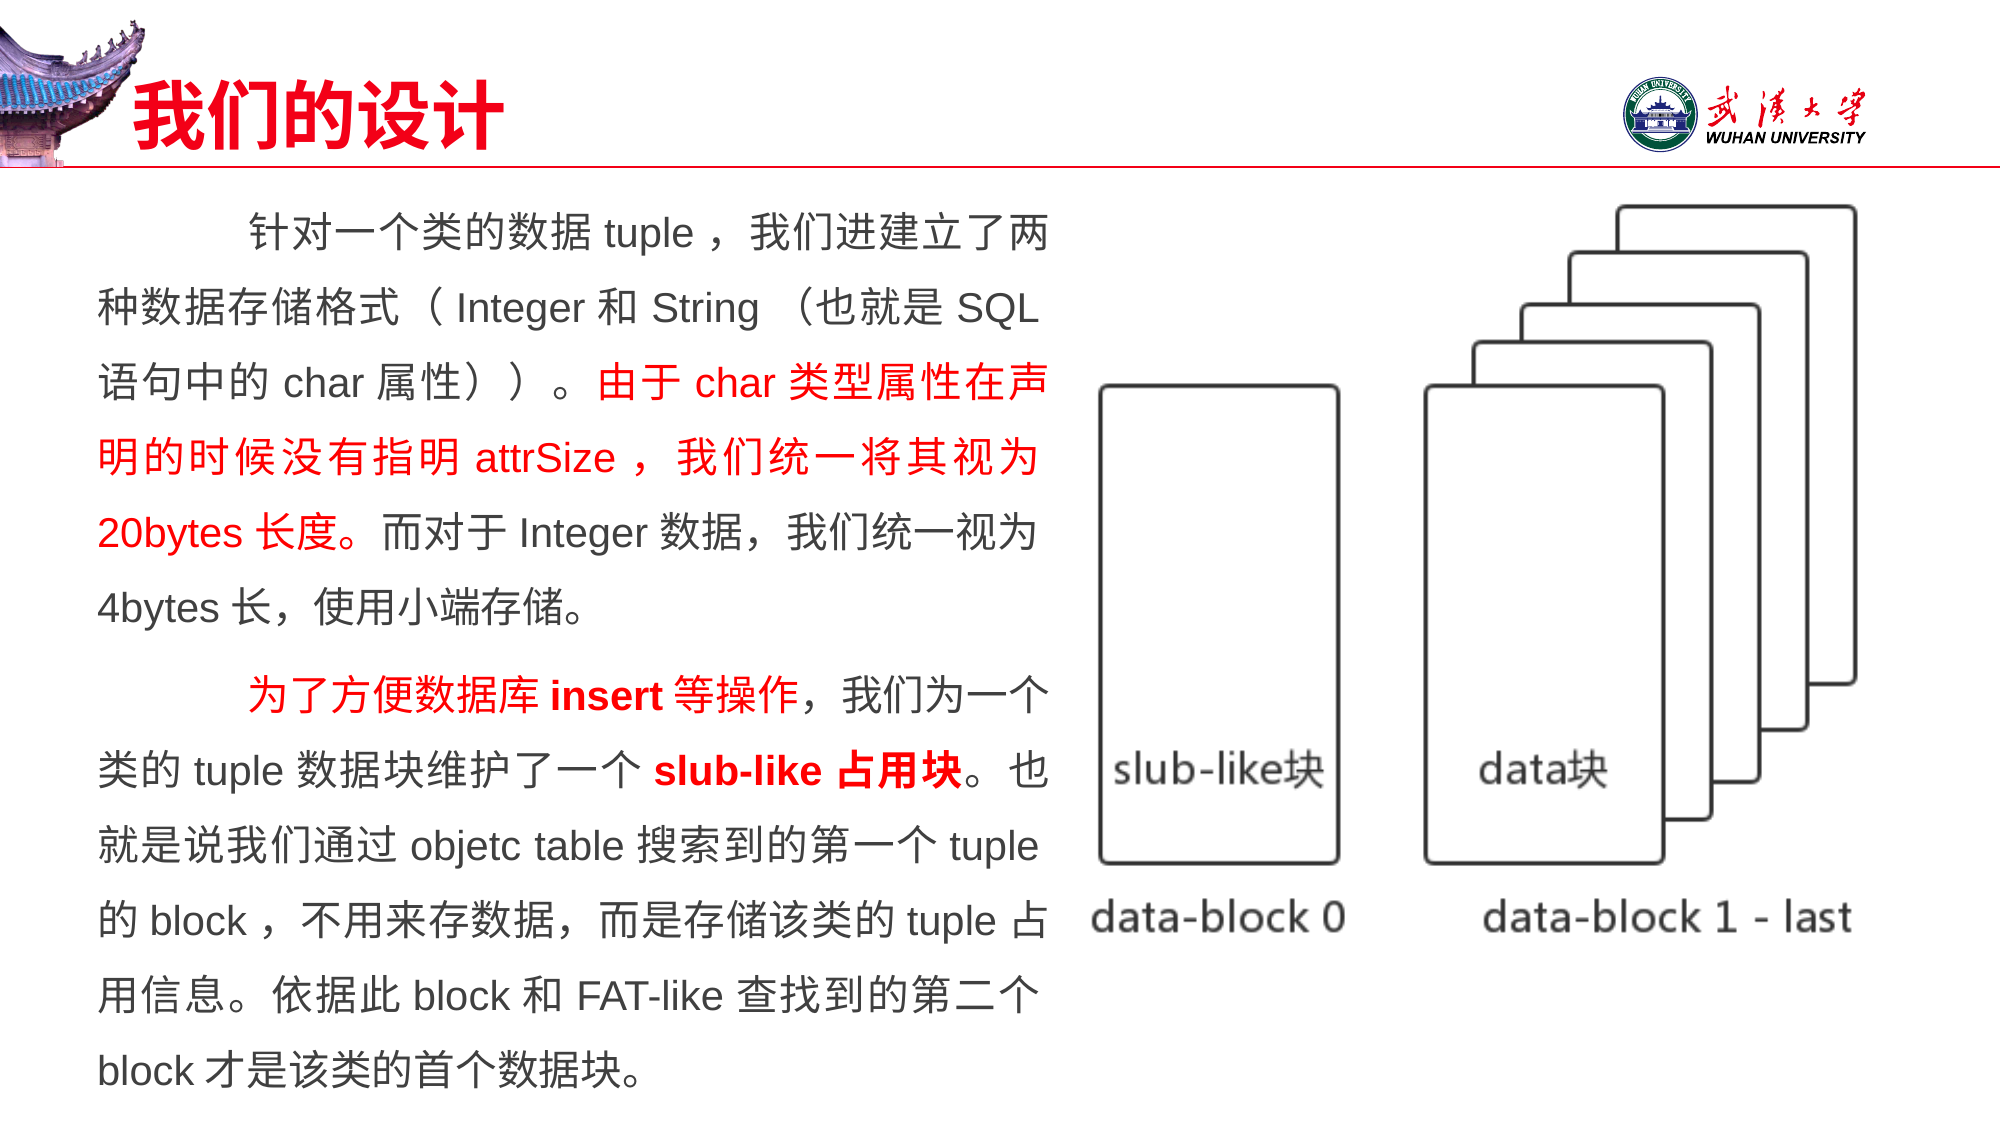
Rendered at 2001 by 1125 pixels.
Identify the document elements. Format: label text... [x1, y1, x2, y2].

picture [0, 9, 158, 167]
title 我们的设计 [131, 64, 1604, 173]
list 针对一个类的数据tuple，我们进建立了两种数据存储格式（Integer和String（也就是SQL语句中的char属性））。由于char类型属性在声明的时候没有指明attrSize，我们统一将其视为20bytes长度。而对于Integer数据，我们统一视为4bytes长，使用小端存储。 为了方便数据库insert等操作，我们为一个类的tuple数据块维护了一个slub-like占用块。也就是说我们通过objetc table搜索到的第一个tuple的block，不用来存数据，而是存储该类的tuple占用信息。依据此block和FAT-like查找到的第二个block才是该类的首个数据块。 [97, 173, 953, 1023]
picture [953, 107, 2000, 1089]
